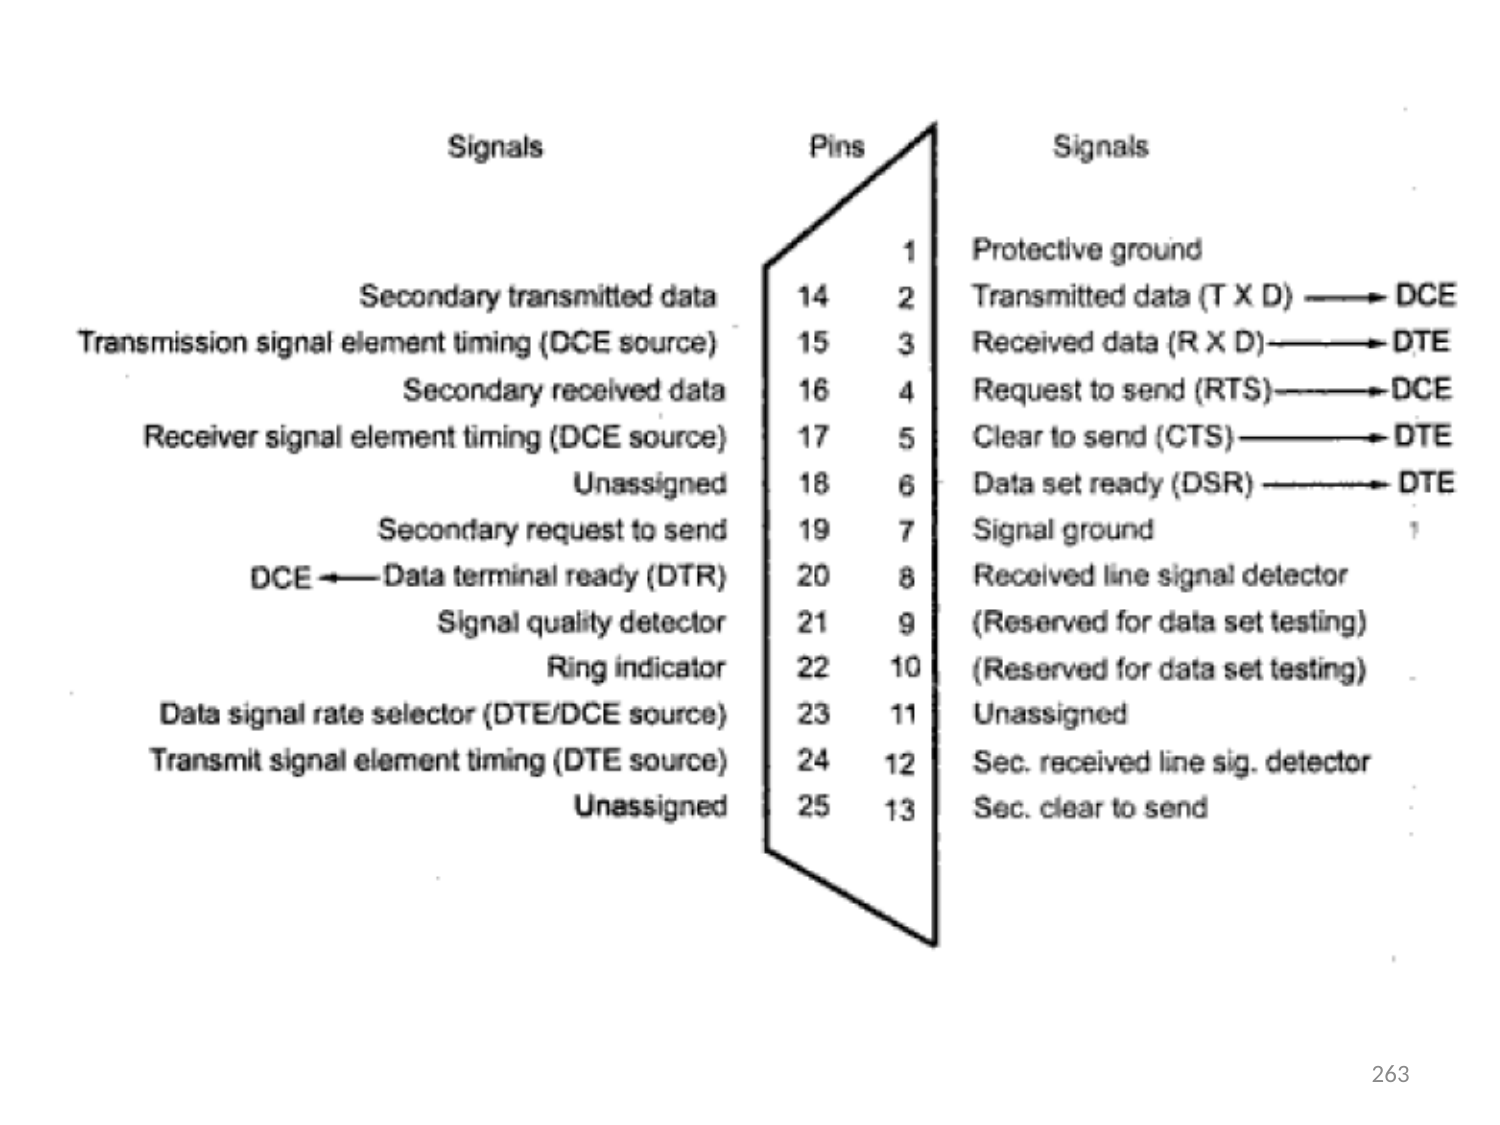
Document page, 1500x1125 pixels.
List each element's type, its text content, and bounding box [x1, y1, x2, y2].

slide_number 263 [1074, 1042, 1425, 1103]
picture [54, 74, 1500, 976]
